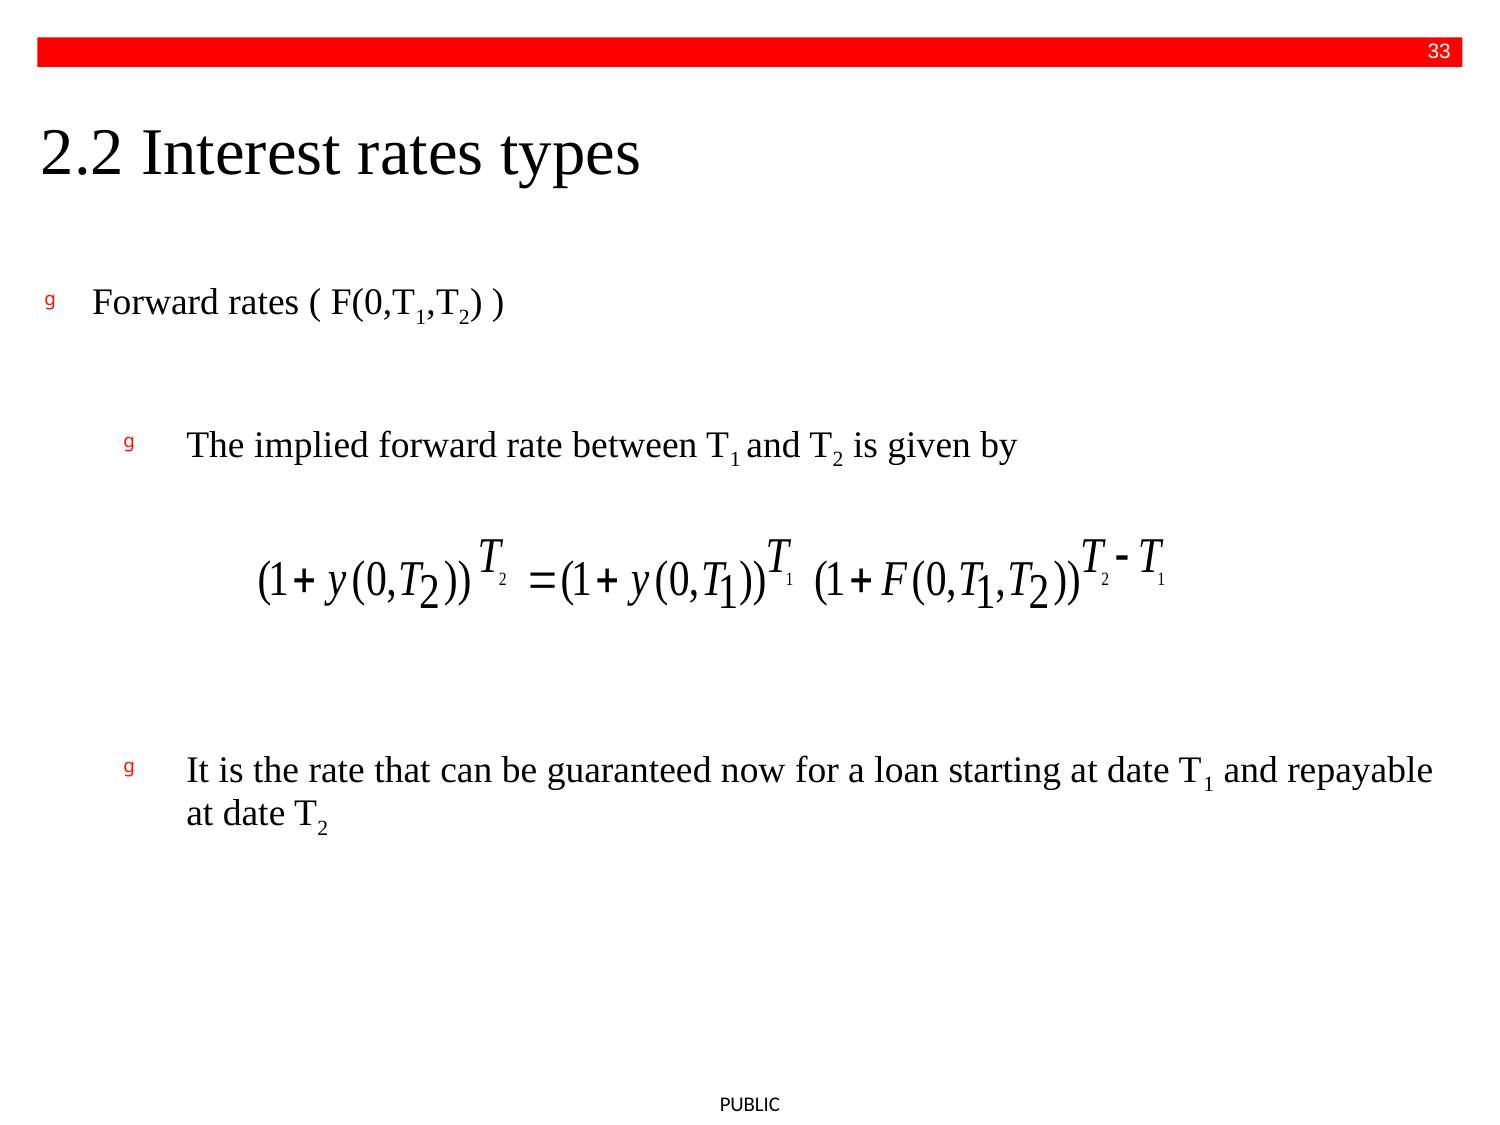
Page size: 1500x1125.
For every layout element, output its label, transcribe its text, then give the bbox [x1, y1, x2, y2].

footer [512, 1042, 988, 1103]
text_box Forward rates ( F(0,T1,T2) ) The implied forward rate between T1 and T2 is given by It is the rate that can be guaranteed now for a loan starting at date T1 and repayable at date T2 [29, 220, 1464, 881]
text_box 2.2 Interest rates types [25, 83, 1500, 199]
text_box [253, 526, 1175, 615]
